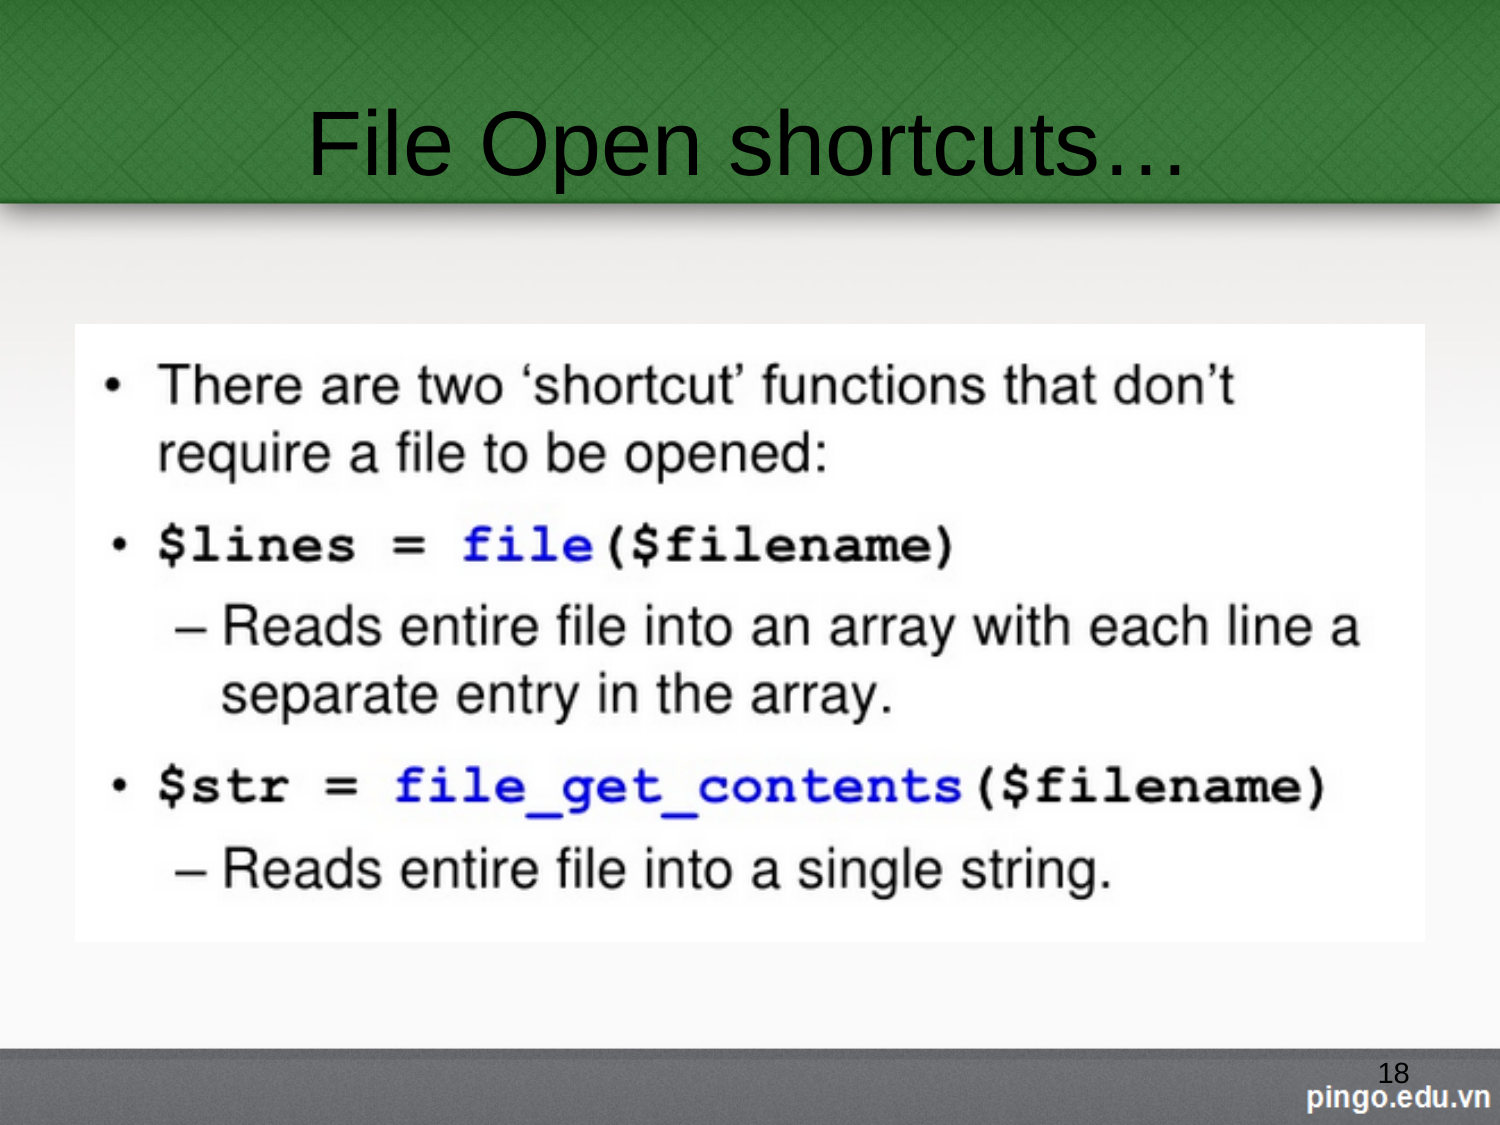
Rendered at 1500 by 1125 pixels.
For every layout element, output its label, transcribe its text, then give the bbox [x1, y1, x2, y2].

title File Open shortcuts… [74, 44, 1426, 233]
picture [0, 0, 1500, 1125]
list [74, 324, 1426, 942]
slide_number 18 [1074, 1046, 1426, 1125]
